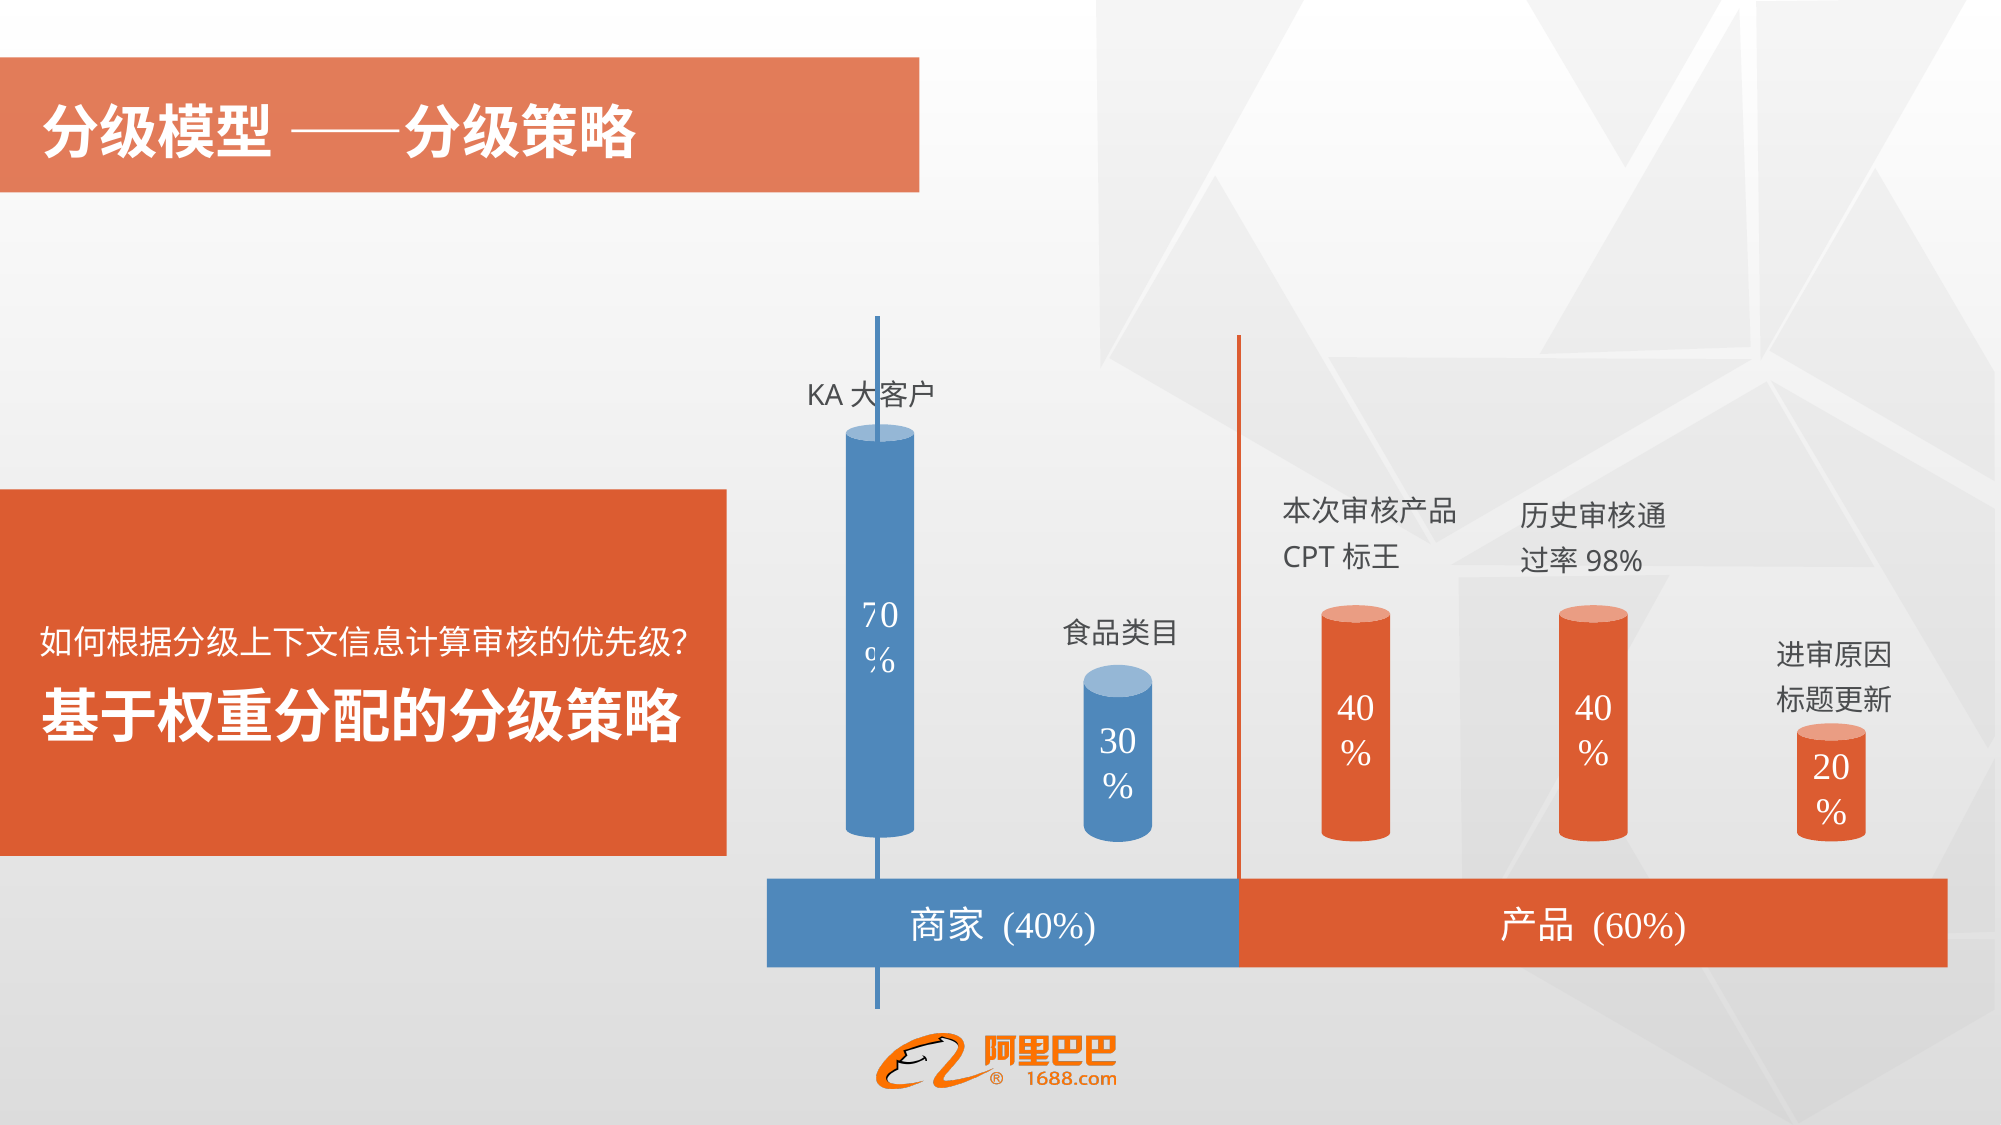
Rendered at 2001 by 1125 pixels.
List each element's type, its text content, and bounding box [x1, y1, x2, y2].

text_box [878, 335, 1948, 968]
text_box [766, 335, 877, 968]
text_box 分级模型 ——分级策略 [26, 67, 839, 173]
text_box 如何根据分级上下文信息计算审核的优先级？ [25, 601, 727, 669]
text_box [0, 56, 921, 193]
picture [876, 1033, 1116, 1089]
text_box 基于权重分配的分级策略 [26, 650, 705, 757]
text_box [0, 488, 728, 857]
